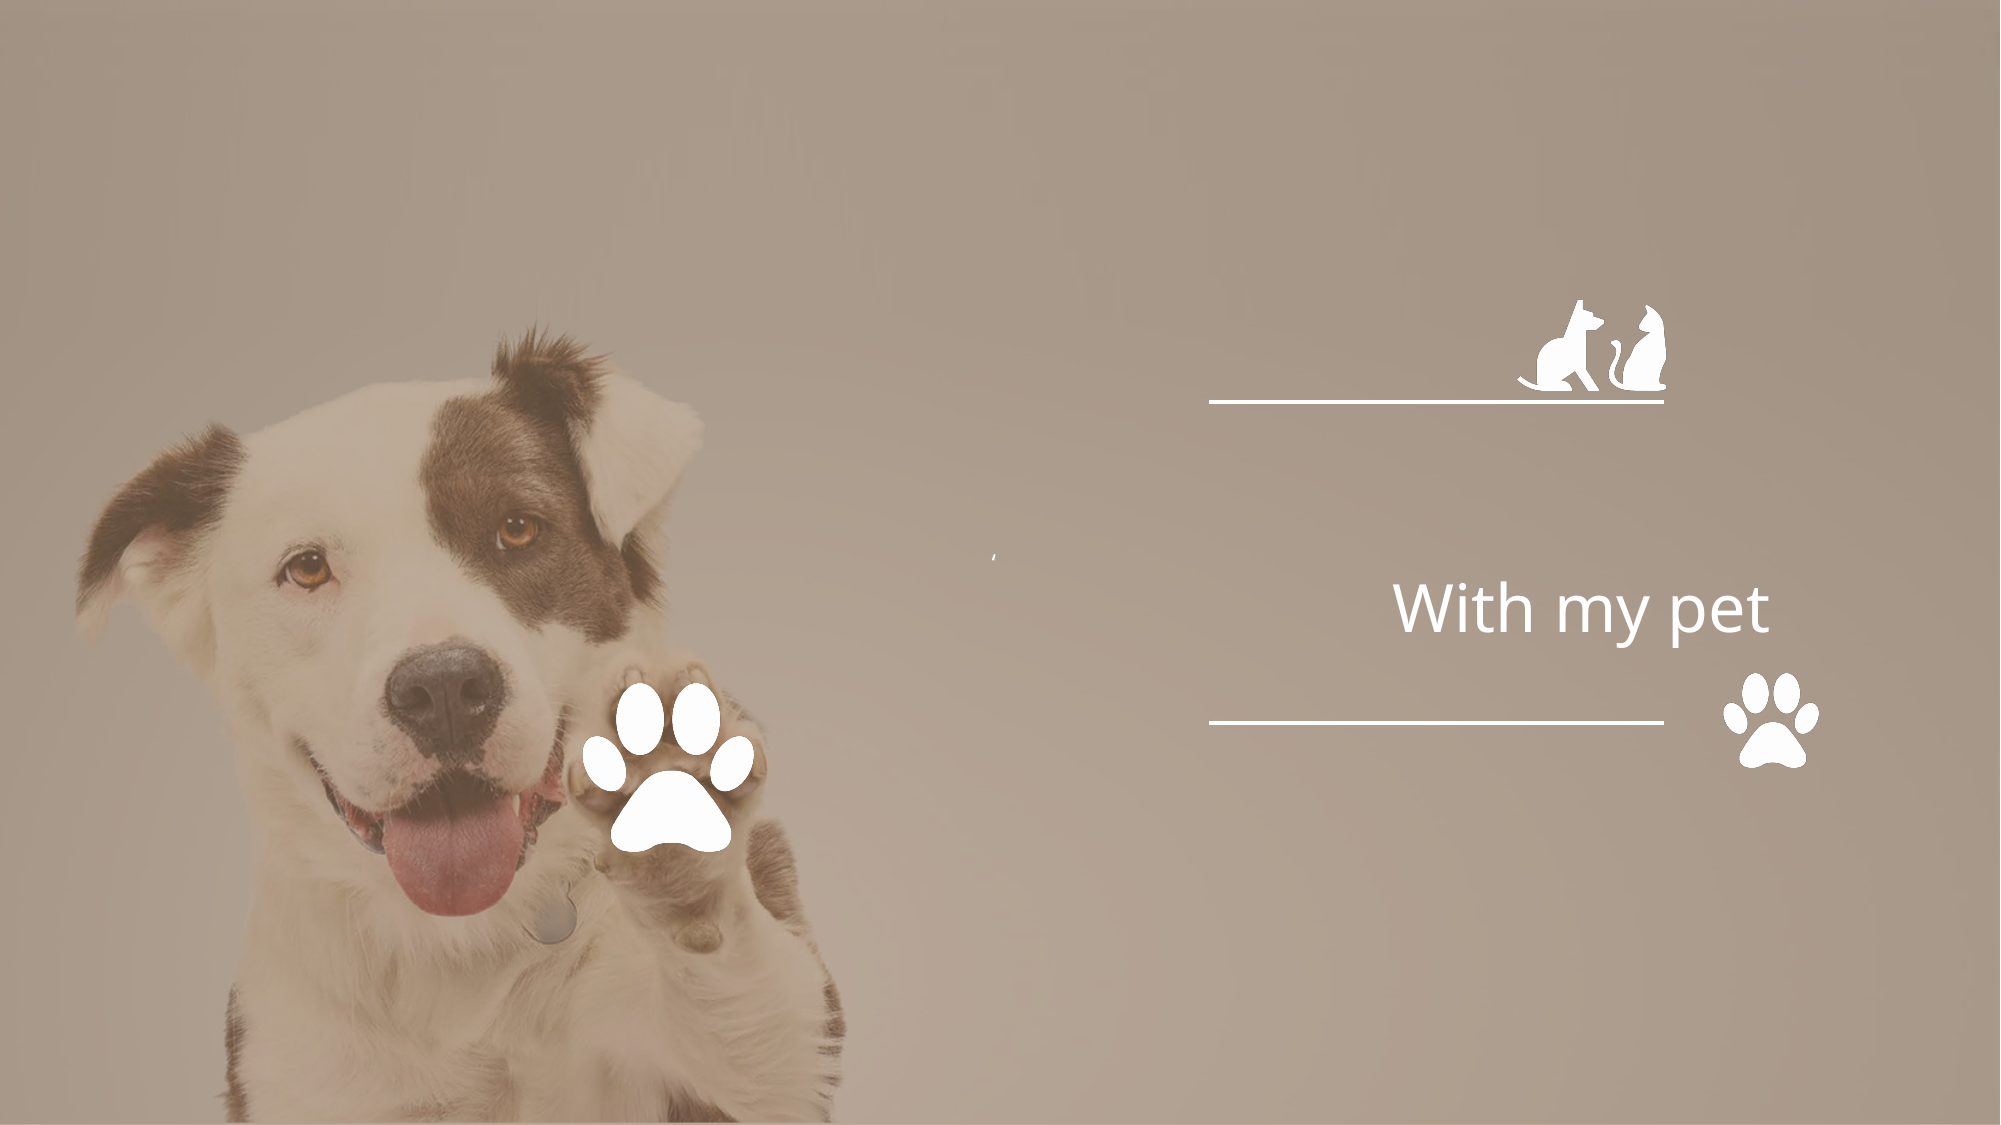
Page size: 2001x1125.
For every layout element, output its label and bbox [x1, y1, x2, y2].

text_box [911, 401, 1820, 768]
picture [0, 0, 2000, 1124]
